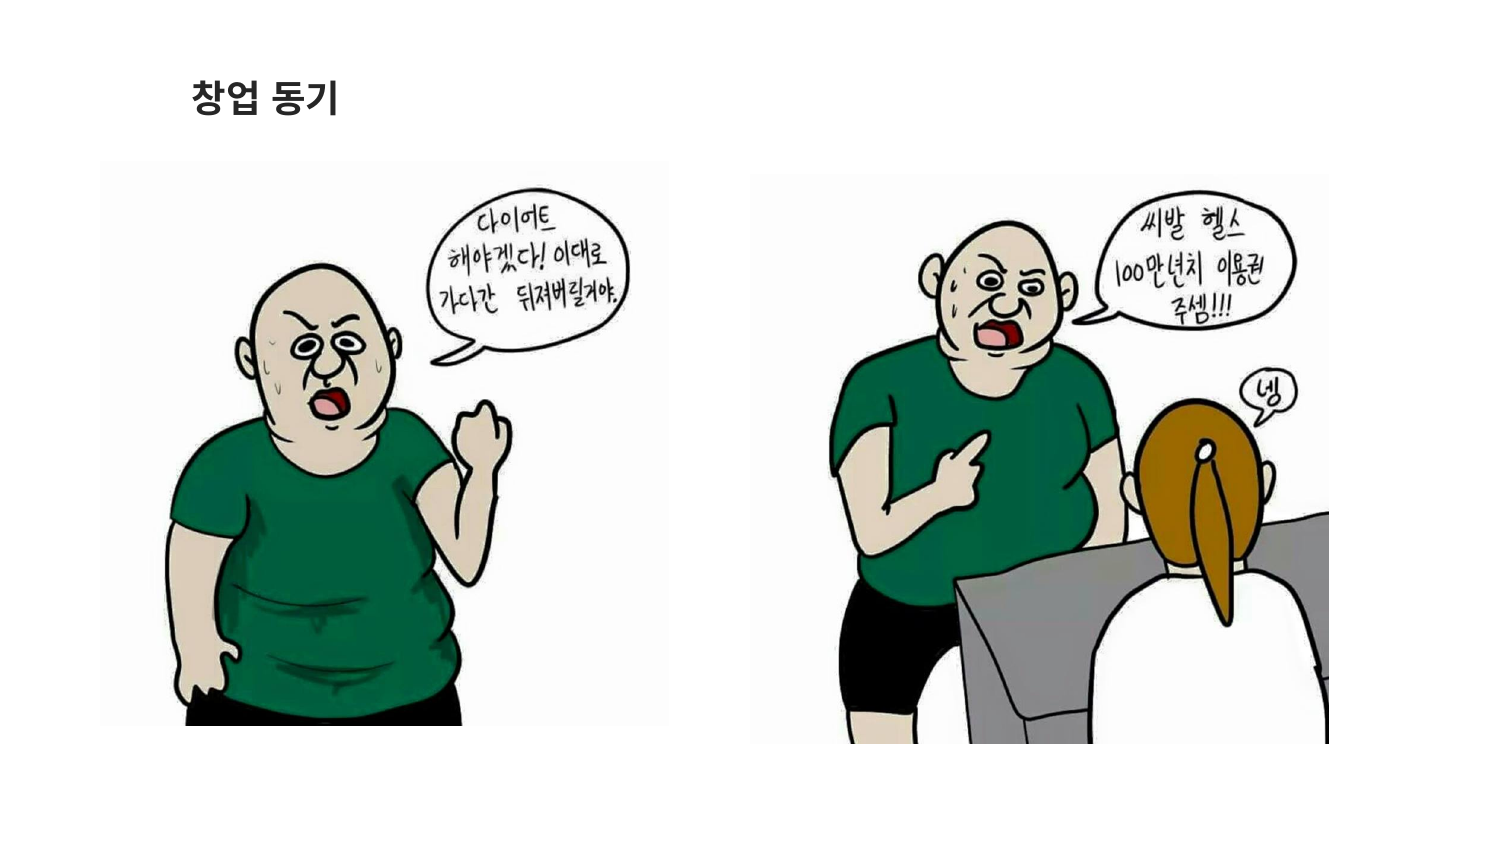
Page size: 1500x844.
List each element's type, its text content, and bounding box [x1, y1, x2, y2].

picture [100, 161, 670, 726]
text_box 창업 동기 [176, 67, 514, 128]
picture [749, 174, 1330, 745]
